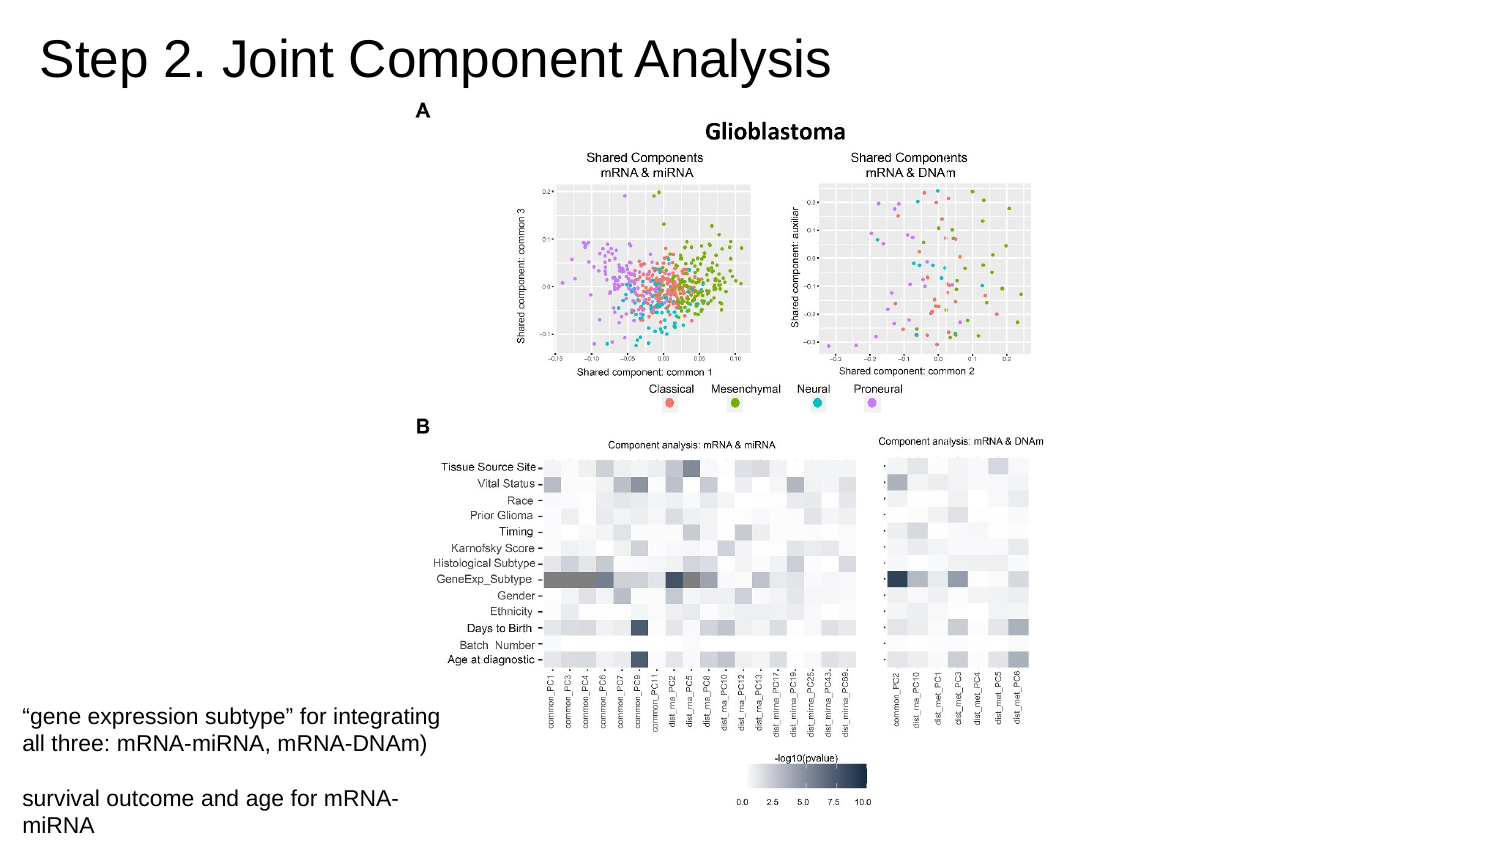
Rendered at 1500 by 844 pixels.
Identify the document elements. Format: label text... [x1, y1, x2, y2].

text_box “gene expression subtype” for integrating all three: mRNA-miRNA, mRNA-DNAm) survival outcome and age for mRNA-miRNA [7, 686, 461, 844]
title Step 2. Joint Component Analysis [24, 9, 1423, 104]
picture [397, 83, 1060, 821]
